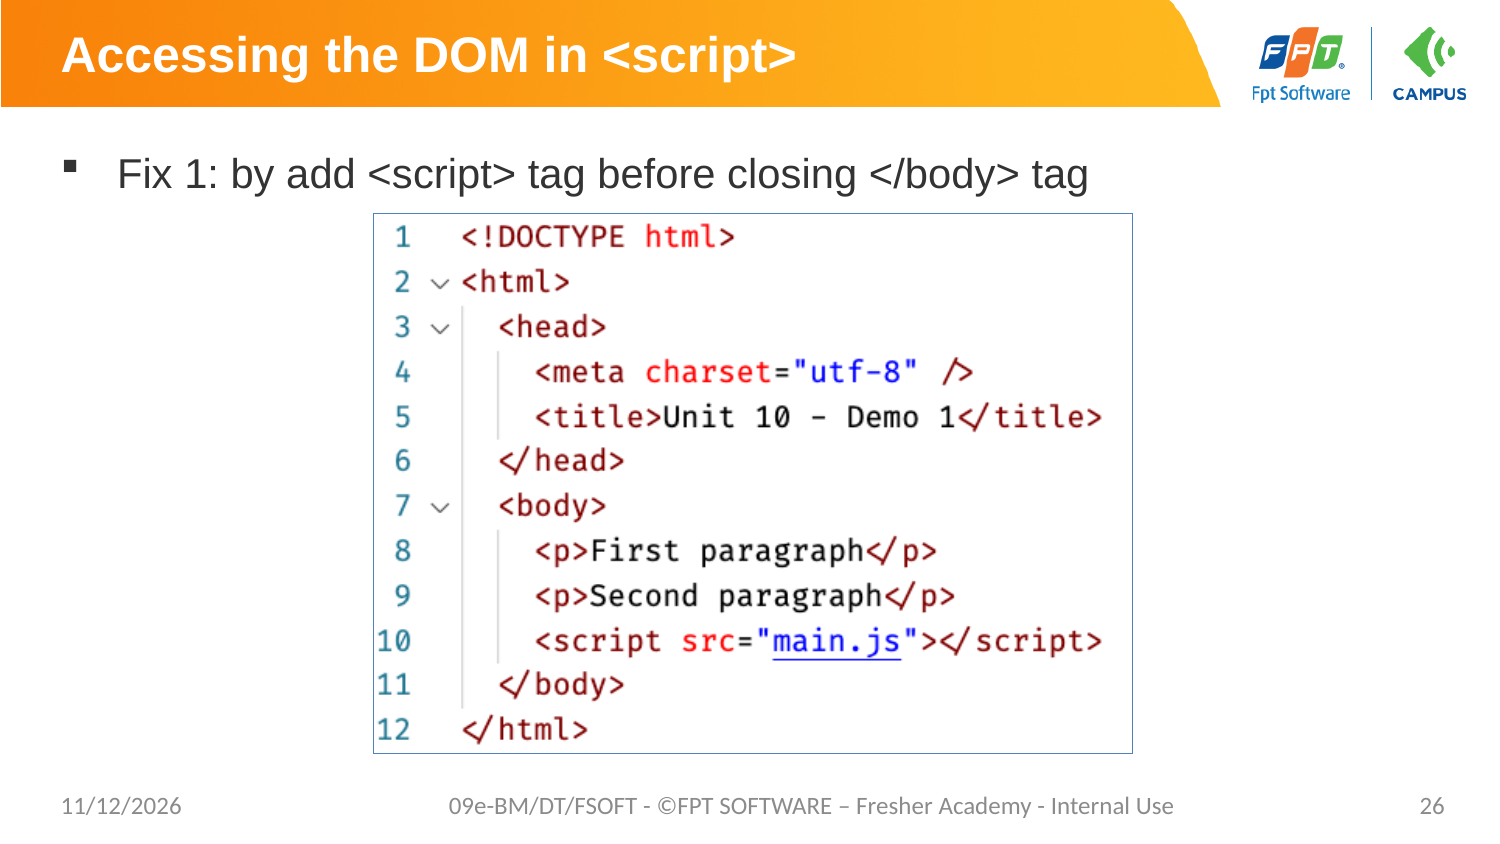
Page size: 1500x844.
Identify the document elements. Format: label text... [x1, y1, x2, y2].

footer 09e-BM/DT/FSOFT - ©FPT SOFTWARE – Fresher Academy - Internal Use [289, 782, 1335, 827]
slide_number 26 [1350, 782, 1461, 827]
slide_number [45, 782, 270, 827]
title Accessing the DOM in <script> [45, 0, 1176, 106]
picture [1, 0, 1499, 844]
list Fix 1: by add <script> tag before closing </body> tag [45, 139, 1461, 754]
